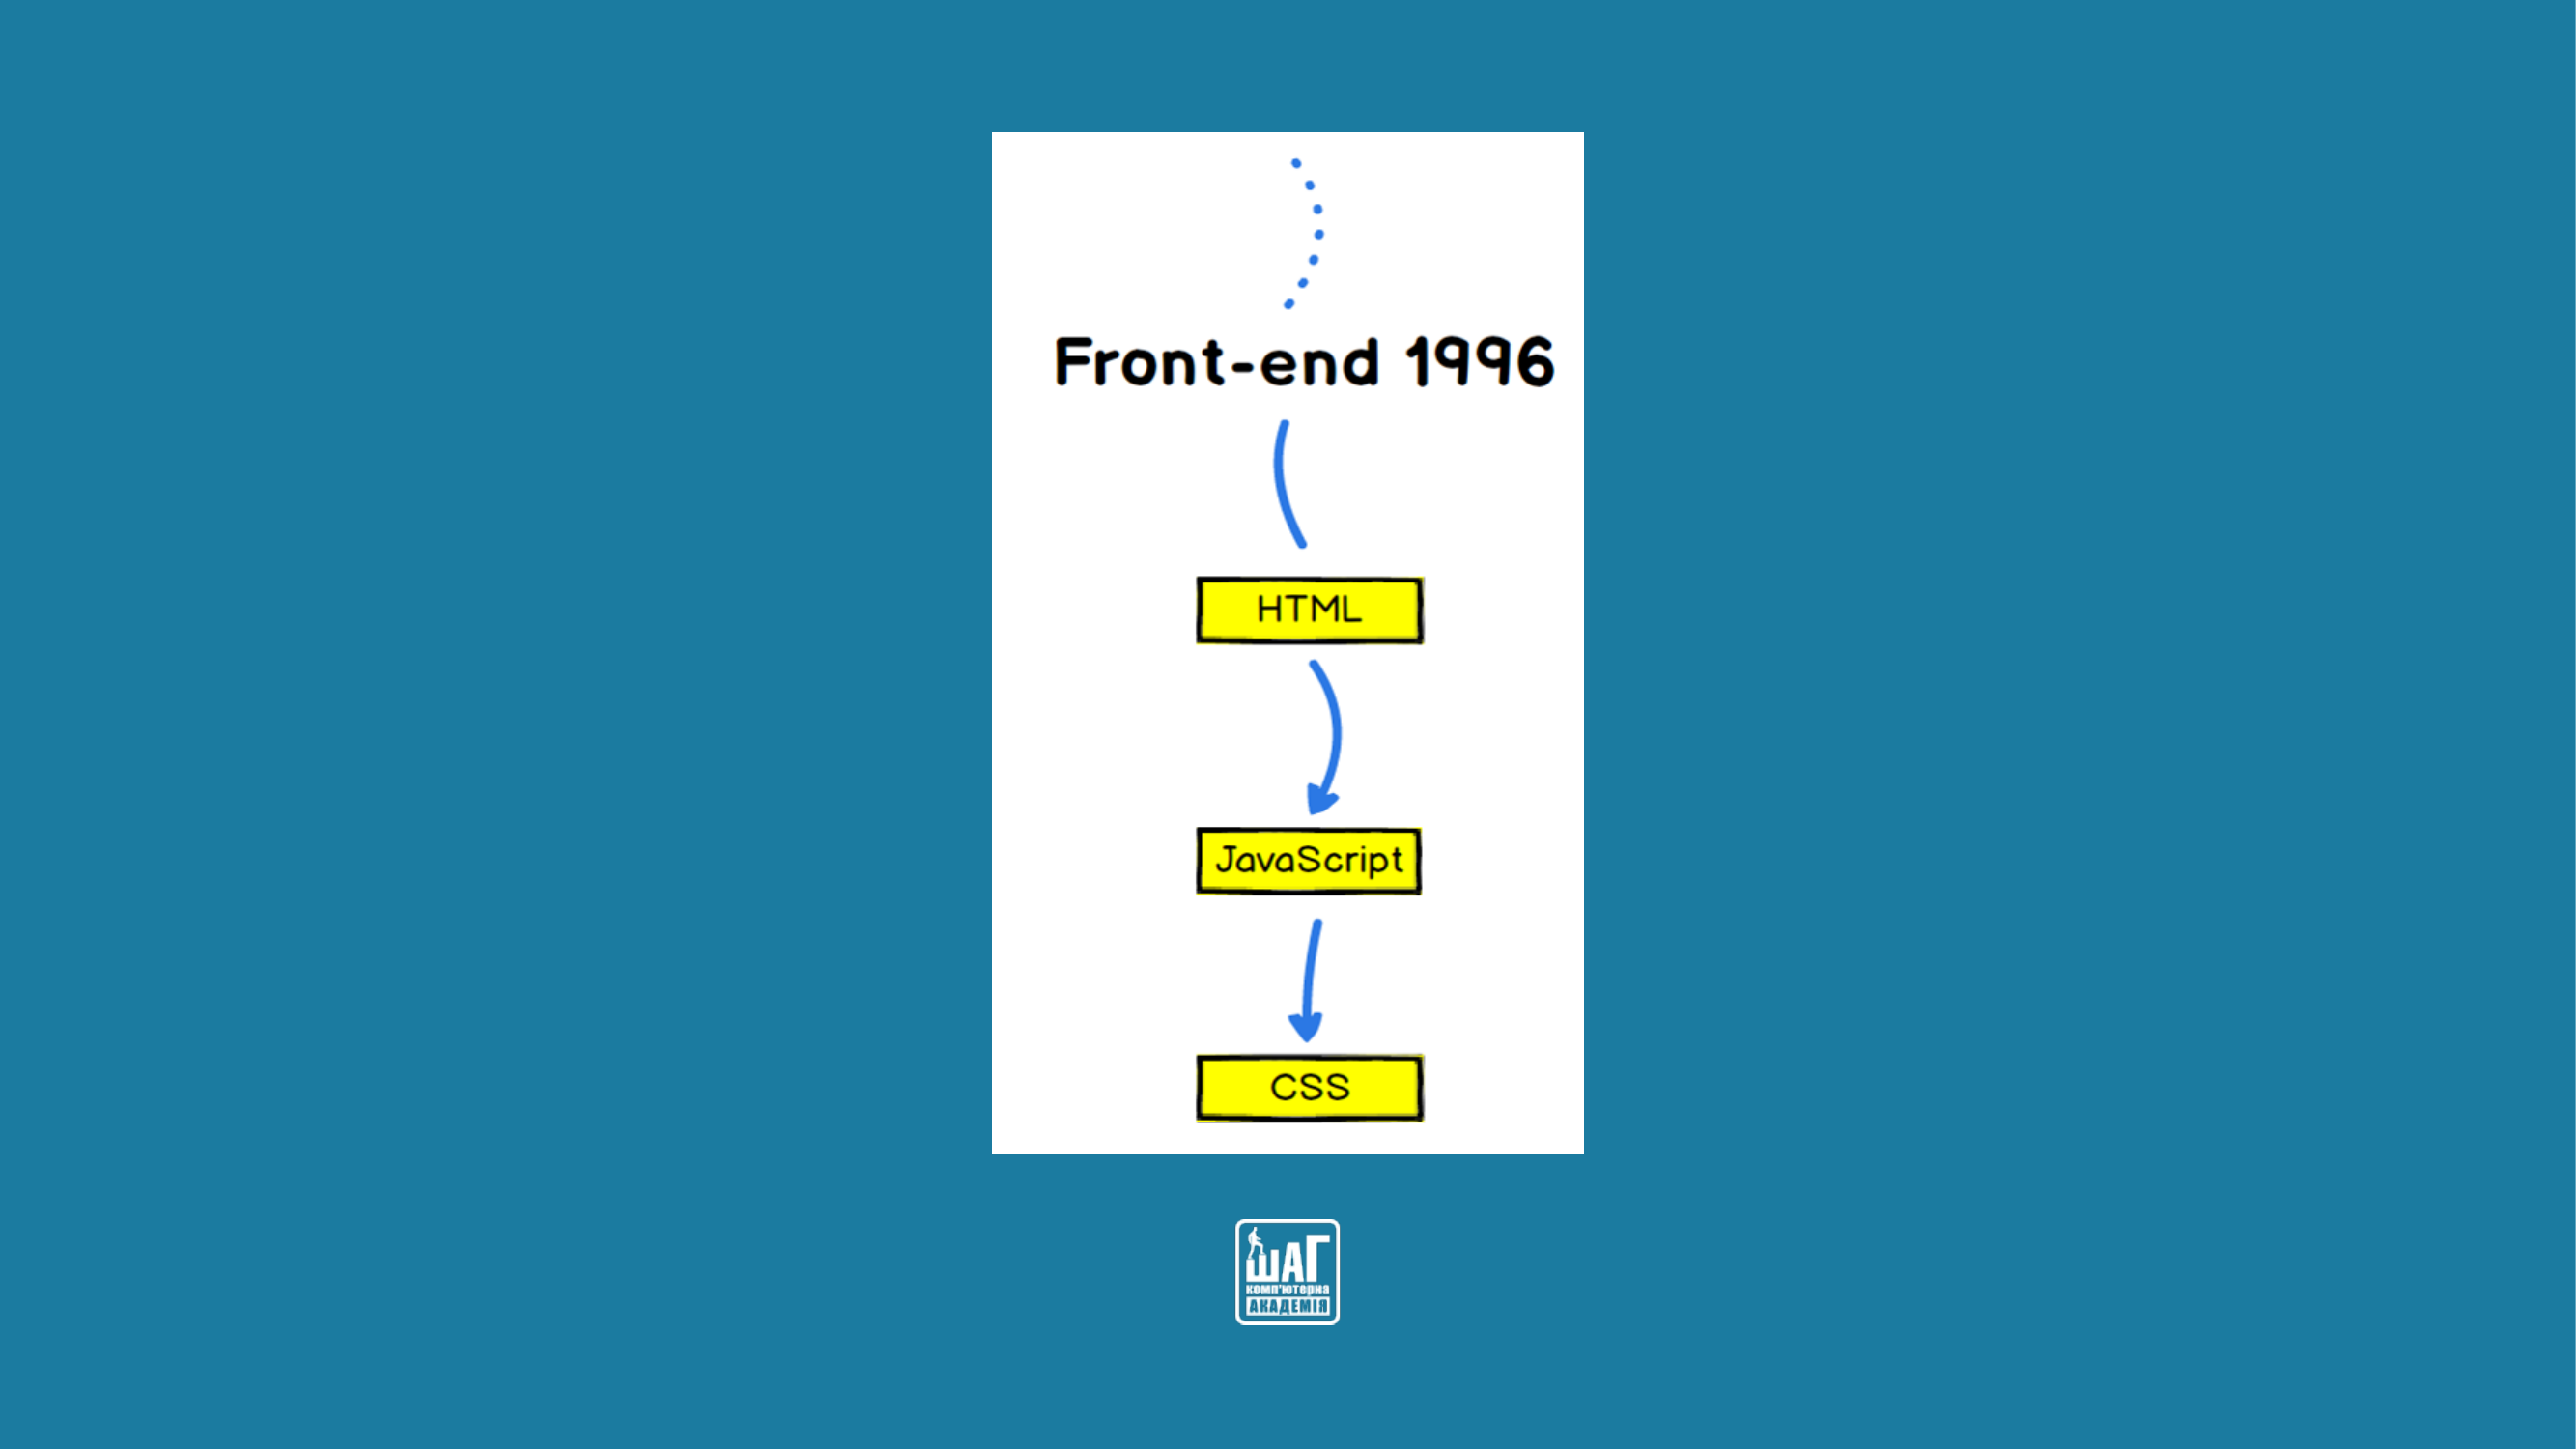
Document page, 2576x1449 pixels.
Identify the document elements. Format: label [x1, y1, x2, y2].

picture [1232, 1219, 1344, 1325]
picture [991, 132, 1584, 1155]
